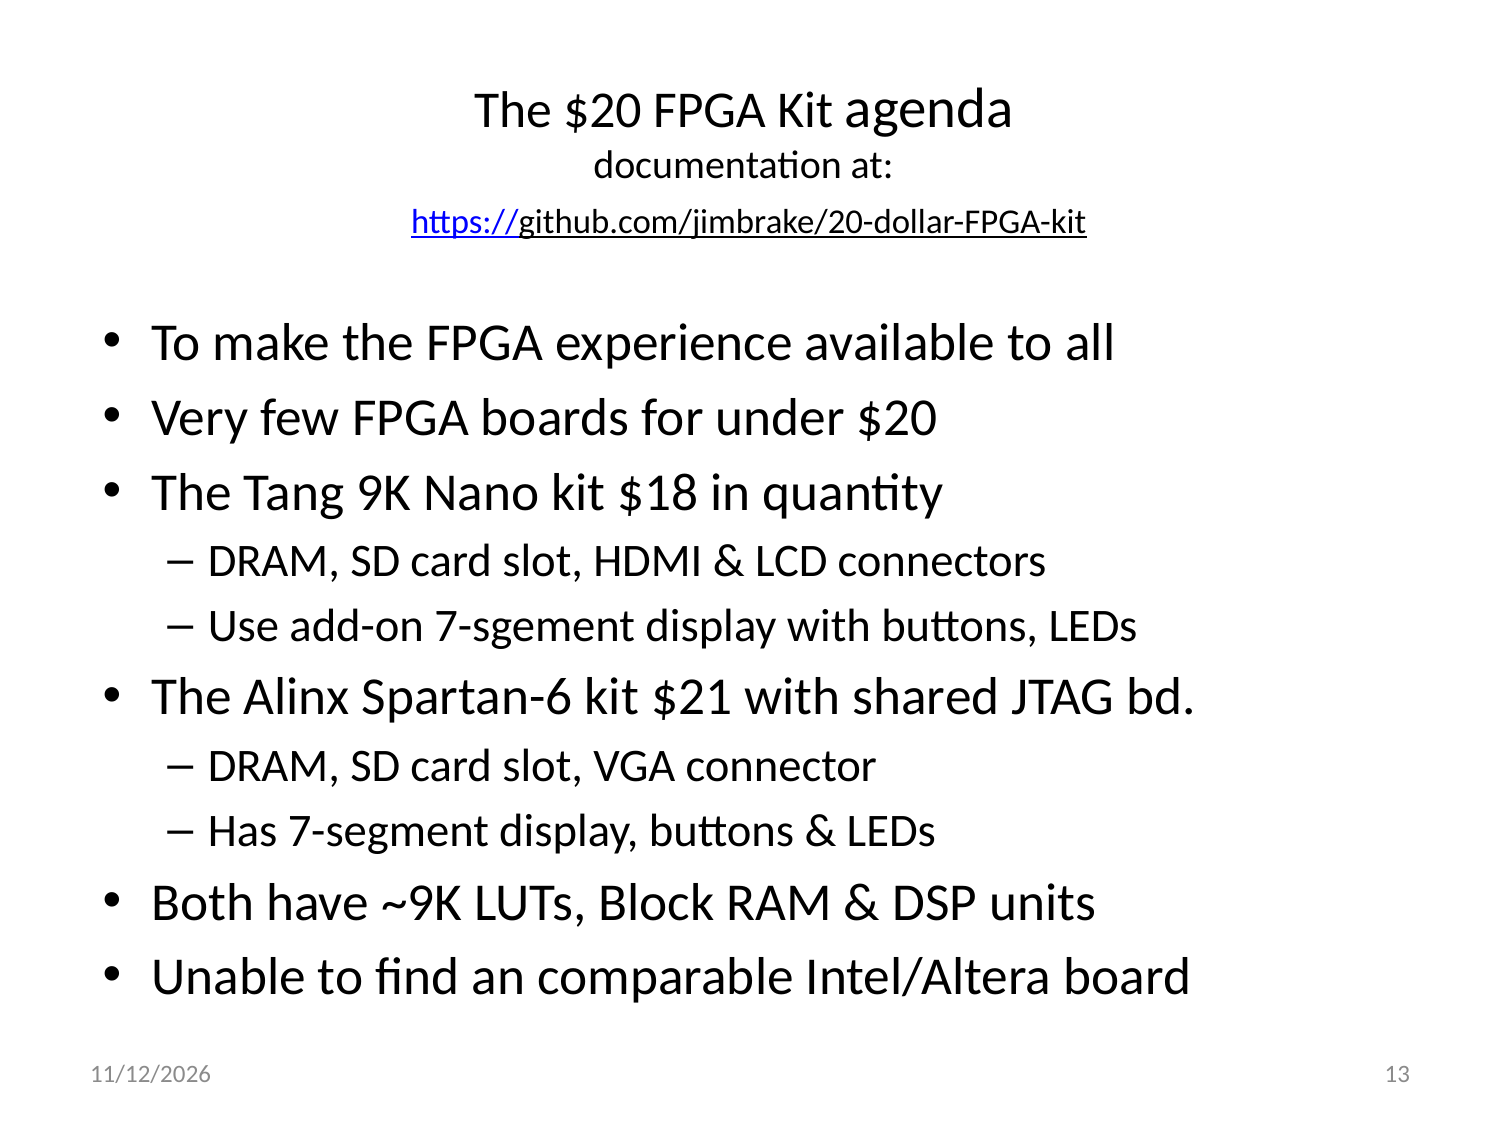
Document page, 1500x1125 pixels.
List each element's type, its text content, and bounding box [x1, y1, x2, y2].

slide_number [75, 1042, 425, 1103]
list To make the FPGA experience available to all Very few FPGA boards for under $20 The Tang 9K Nano kit $18 in quantity DRAM, SD card slot, HDMI & LCD connectors Use add-on 7-sgement display with buttons, LEDs The Alinx Spartan-6 kit $21 with shared JTAG bd. DRAM, SD card slot, VGA connector Has 7-segment display, buttons & LEDs Both have ~9K LUTs, Block RAM & DSP units Unable to find an comparable Intel/Altera board [87, 299, 1400, 1025]
slide_number 13 [1074, 1042, 1425, 1103]
title The $20 FPGA Kit agenda documentation at: https://github.com/jimbrake/20-dollar-FPGA-kit [75, 62, 1413, 313]
